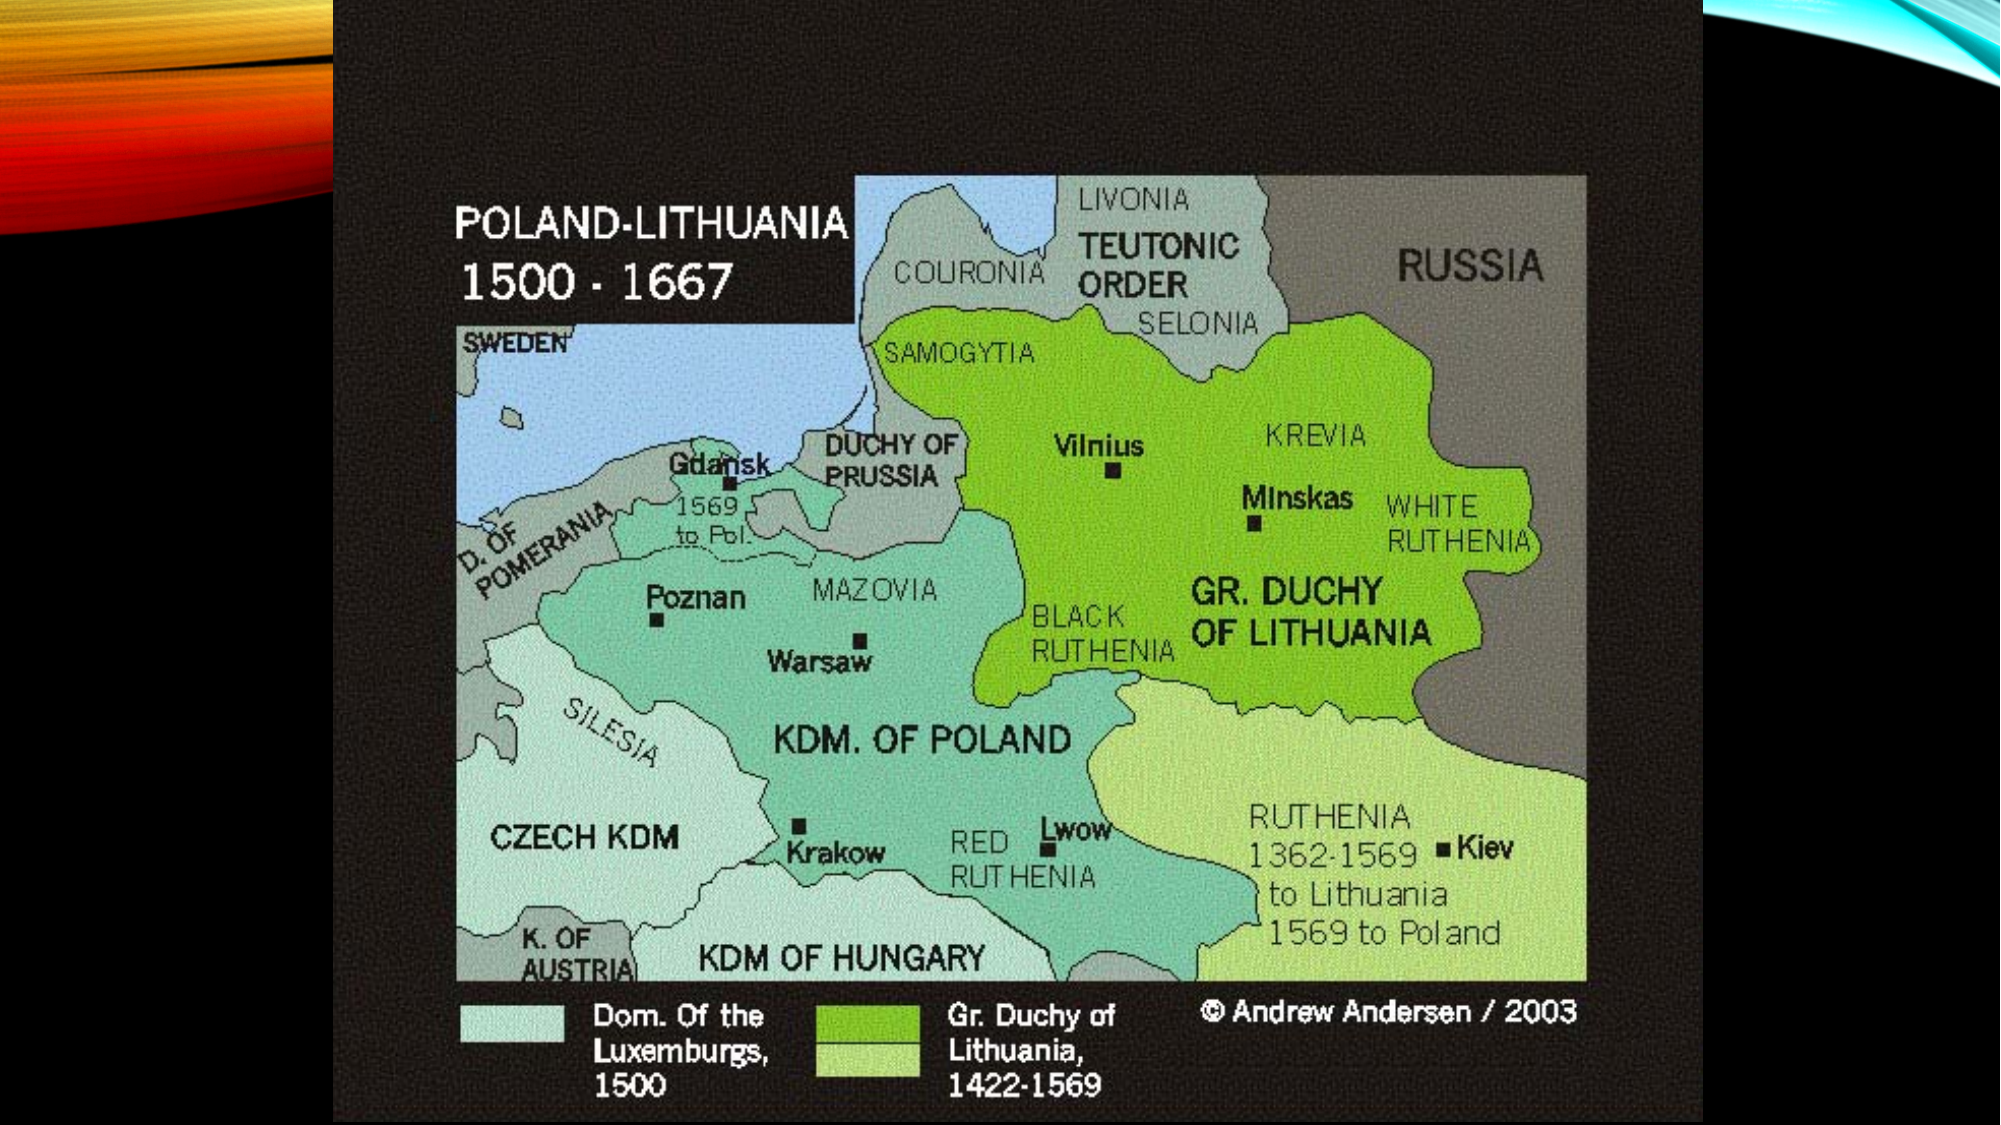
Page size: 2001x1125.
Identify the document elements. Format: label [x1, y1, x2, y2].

list [333, 0, 1704, 1122]
picture [1704, 0, 2000, 237]
picture [0, 0, 333, 237]
